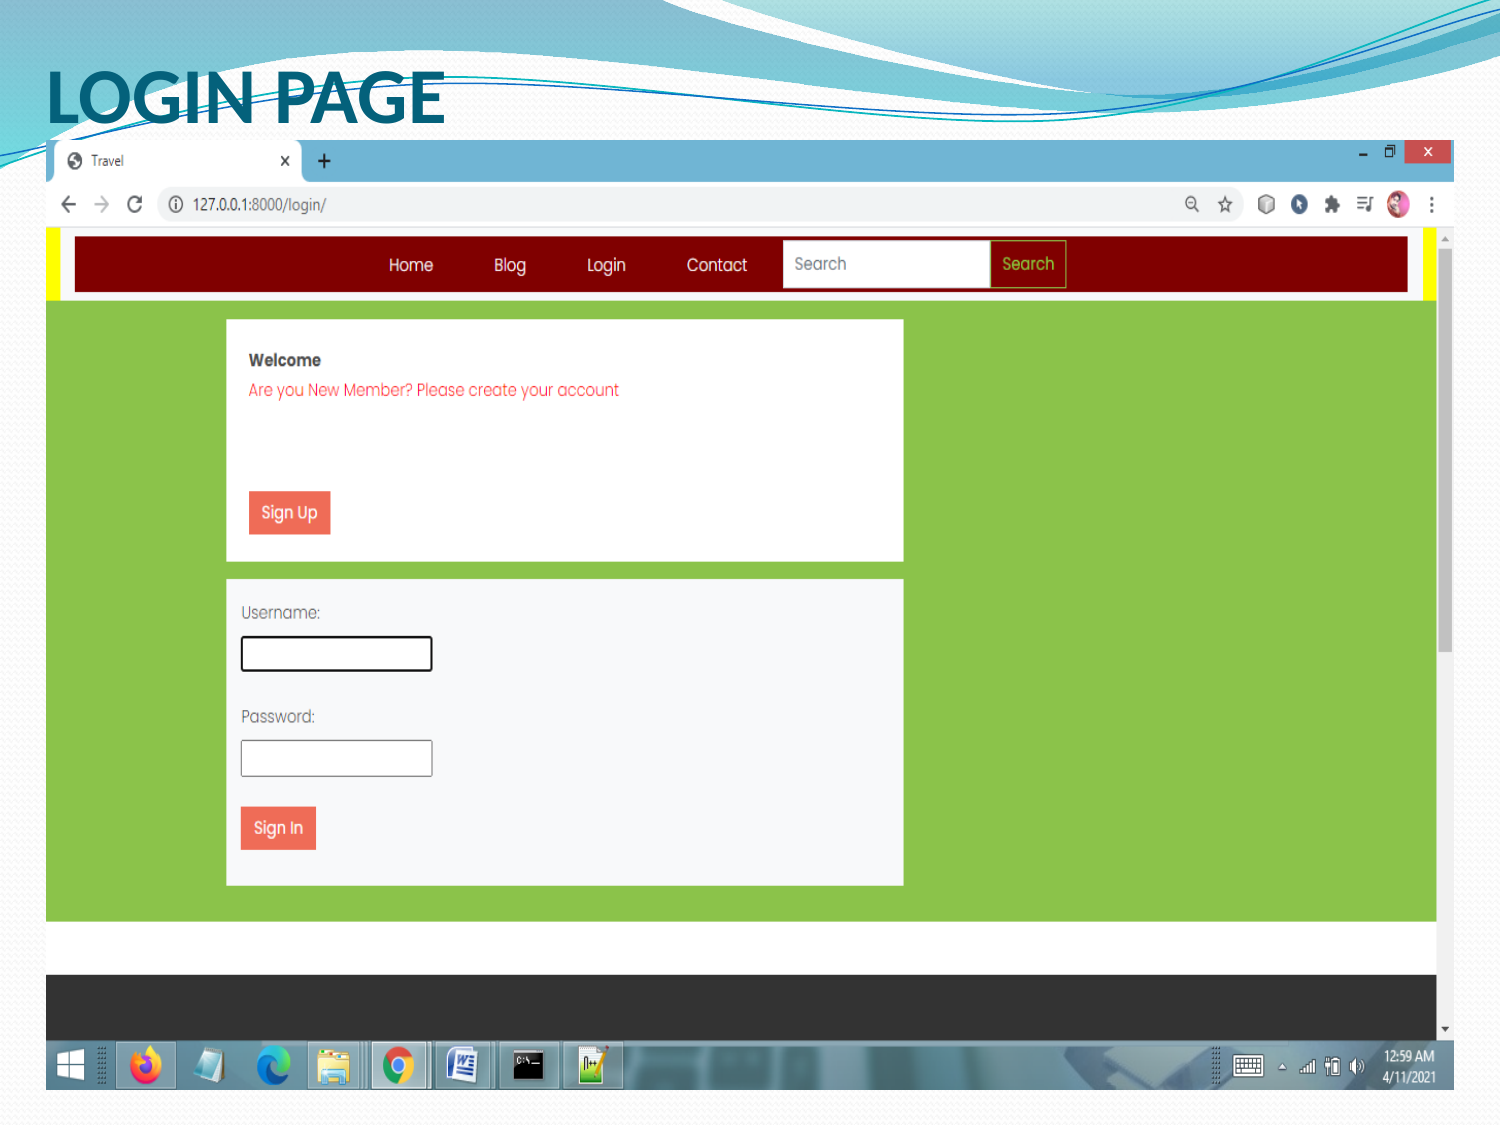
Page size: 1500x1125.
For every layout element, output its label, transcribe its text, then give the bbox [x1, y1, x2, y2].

title LOGIN PAGE [46, 34, 1426, 140]
picture [46, 140, 1454, 1091]
